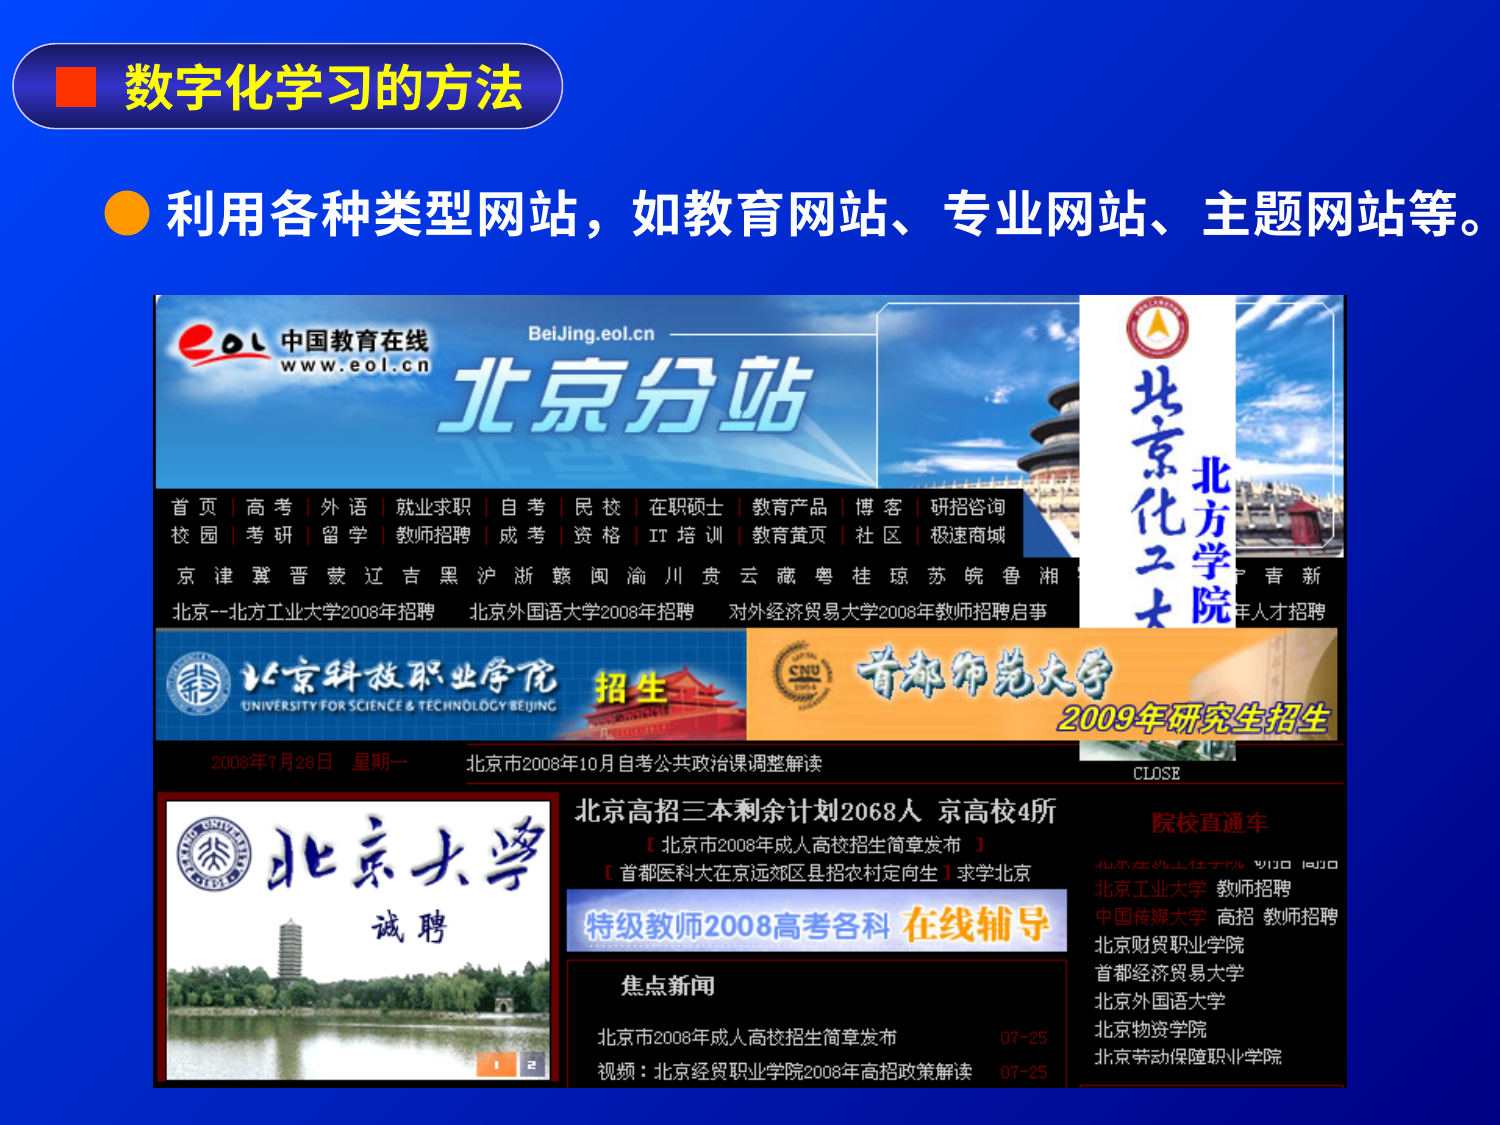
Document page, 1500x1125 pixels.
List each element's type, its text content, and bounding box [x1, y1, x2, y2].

text_box ●利用各种类型网站，如教育网站、专业网站、主题网站等。 [87, 169, 1475, 250]
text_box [153, 295, 1348, 1088]
text_box ■ 数字化学习的方法 [12, 43, 563, 129]
